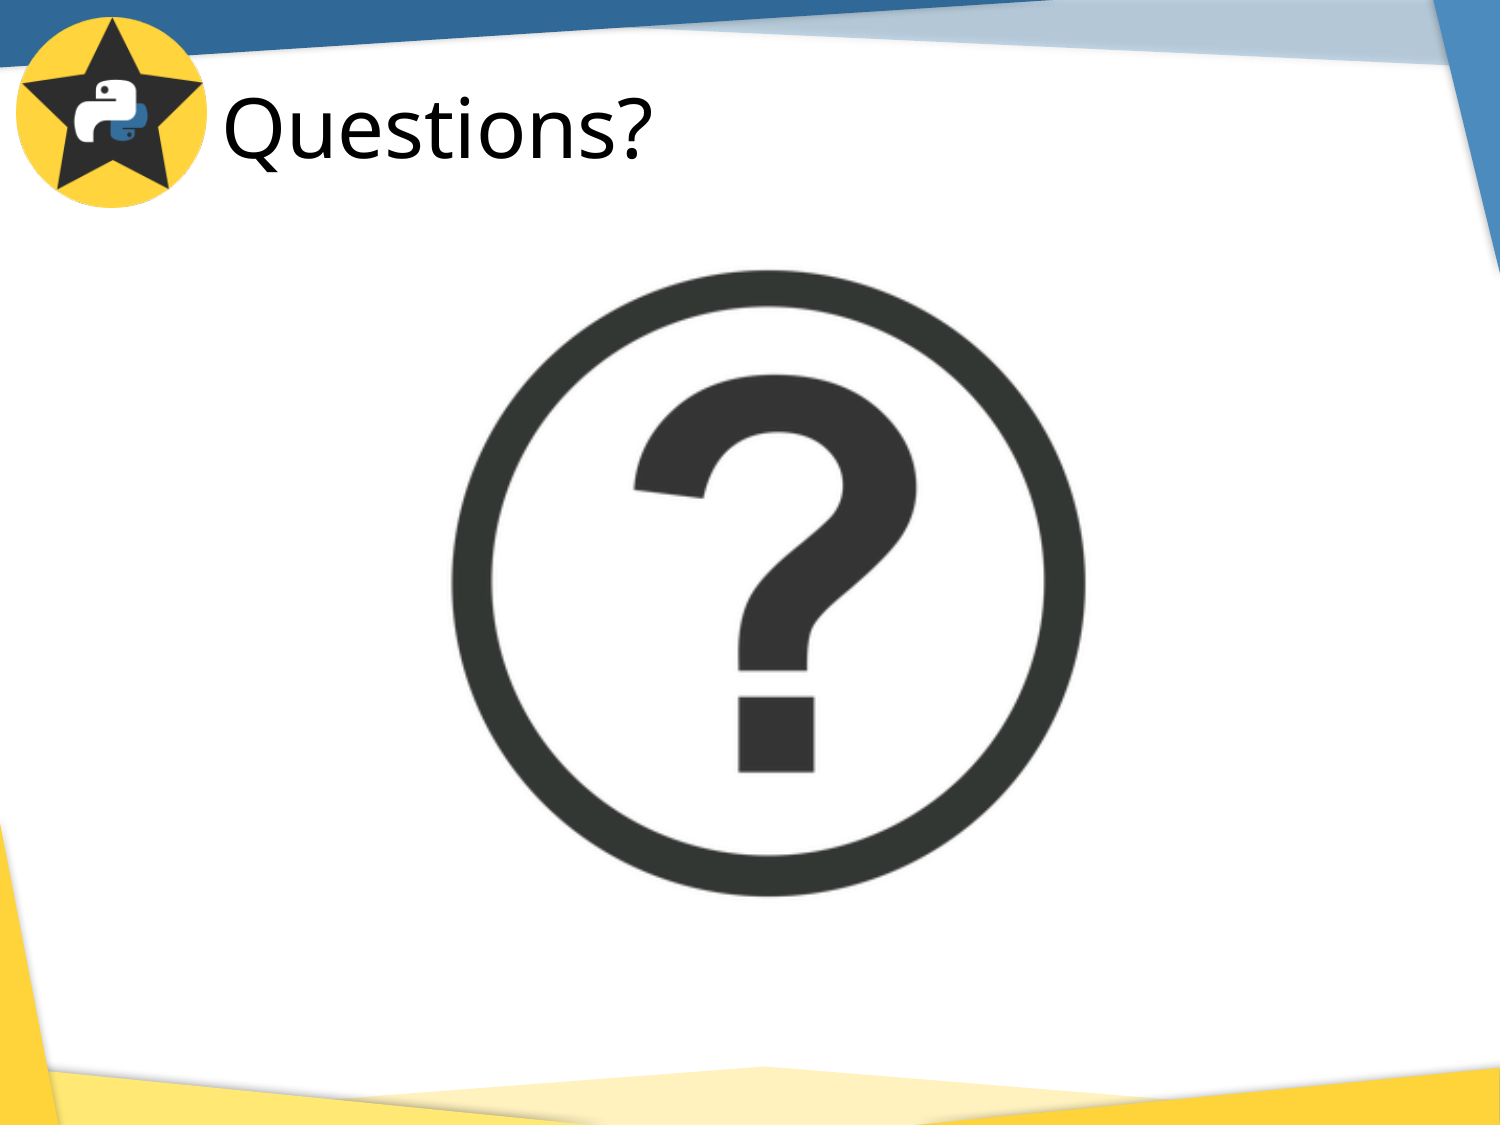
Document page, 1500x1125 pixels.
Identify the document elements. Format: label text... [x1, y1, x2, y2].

picture [16, 17, 207, 208]
title Questions? [206, 66, 1425, 185]
picture [395, 231, 1128, 965]
text_box [311, 206, 1283, 1025]
